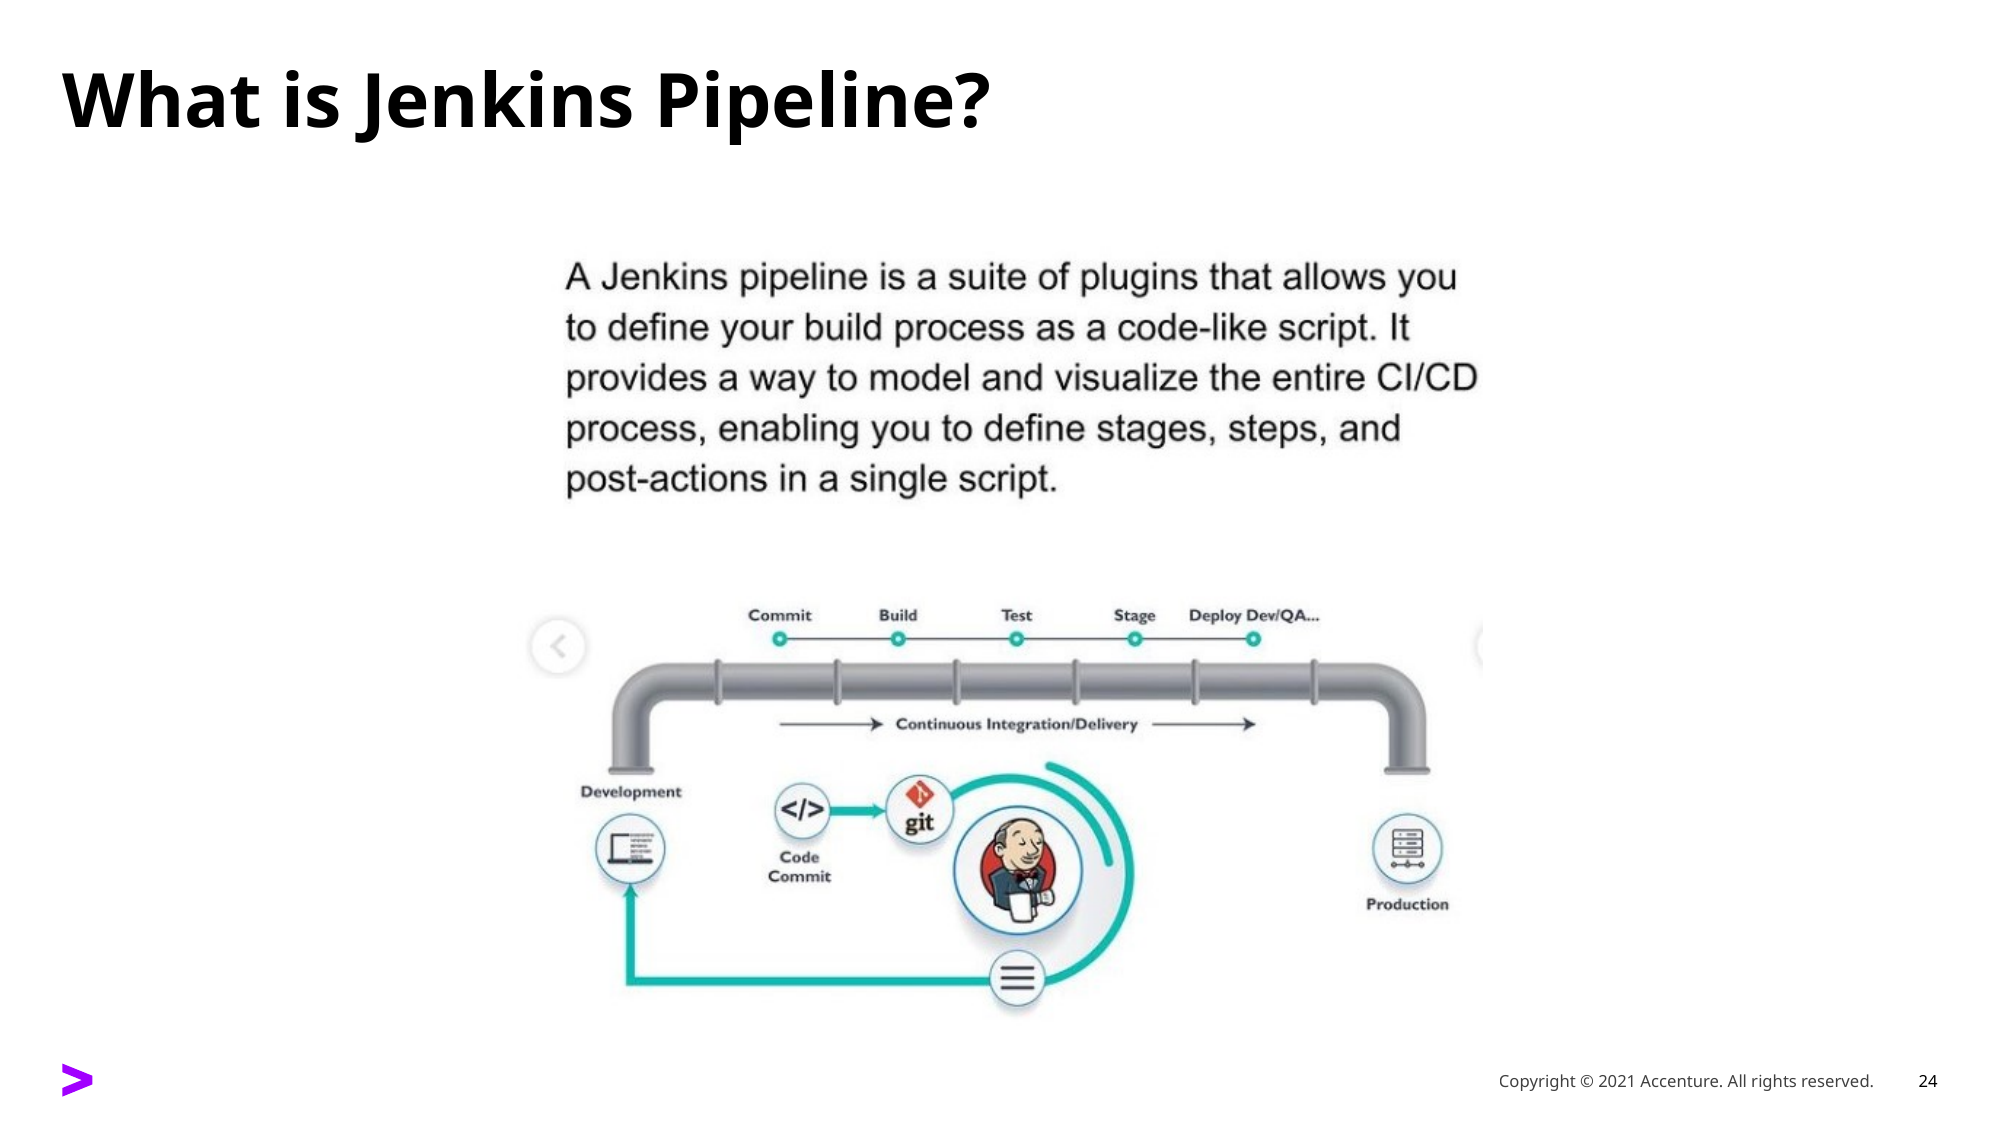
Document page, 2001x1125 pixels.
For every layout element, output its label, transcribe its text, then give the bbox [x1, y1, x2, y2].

slide_number 24 [1883, 1064, 1938, 1098]
picture [517, 224, 1483, 1036]
footer Copyright © 2021 Accenture. All rights reserved. [1200, 1064, 1875, 1097]
title What is Jenkins Pipeline? [62, 62, 1938, 225]
